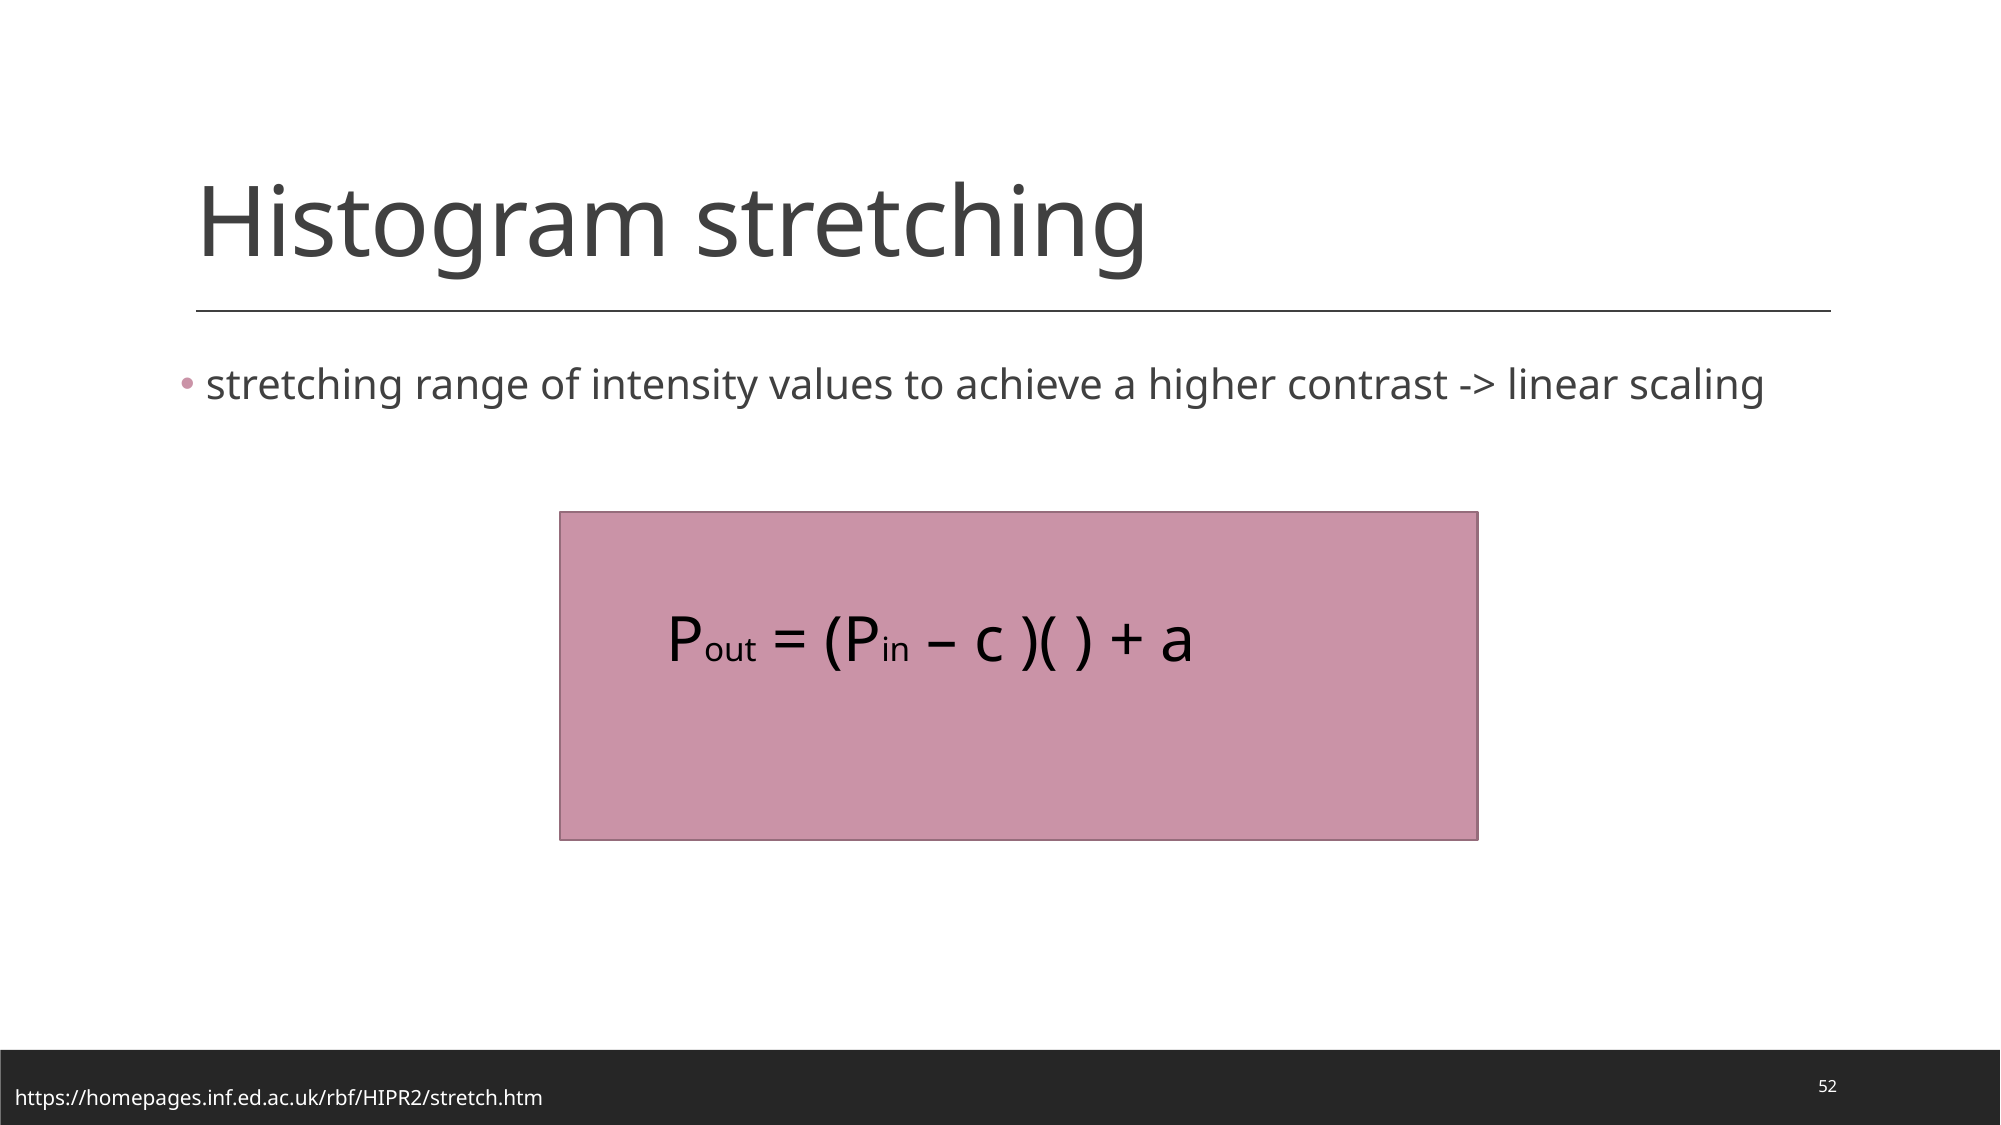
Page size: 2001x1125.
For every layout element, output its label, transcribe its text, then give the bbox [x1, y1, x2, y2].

text_box [559, 511, 1479, 841]
text_box https://homepages.inf.ed.ac.uk/rbf/HIPR2/stretch.htm [0, 1077, 973, 1117]
list stretching range of intensity values to achieve a higher contrast -> linear scaling [180, 345, 1830, 963]
title Histogram stretching [180, 47, 1830, 285]
slide_number 52 [1803, 1057, 1932, 1118]
